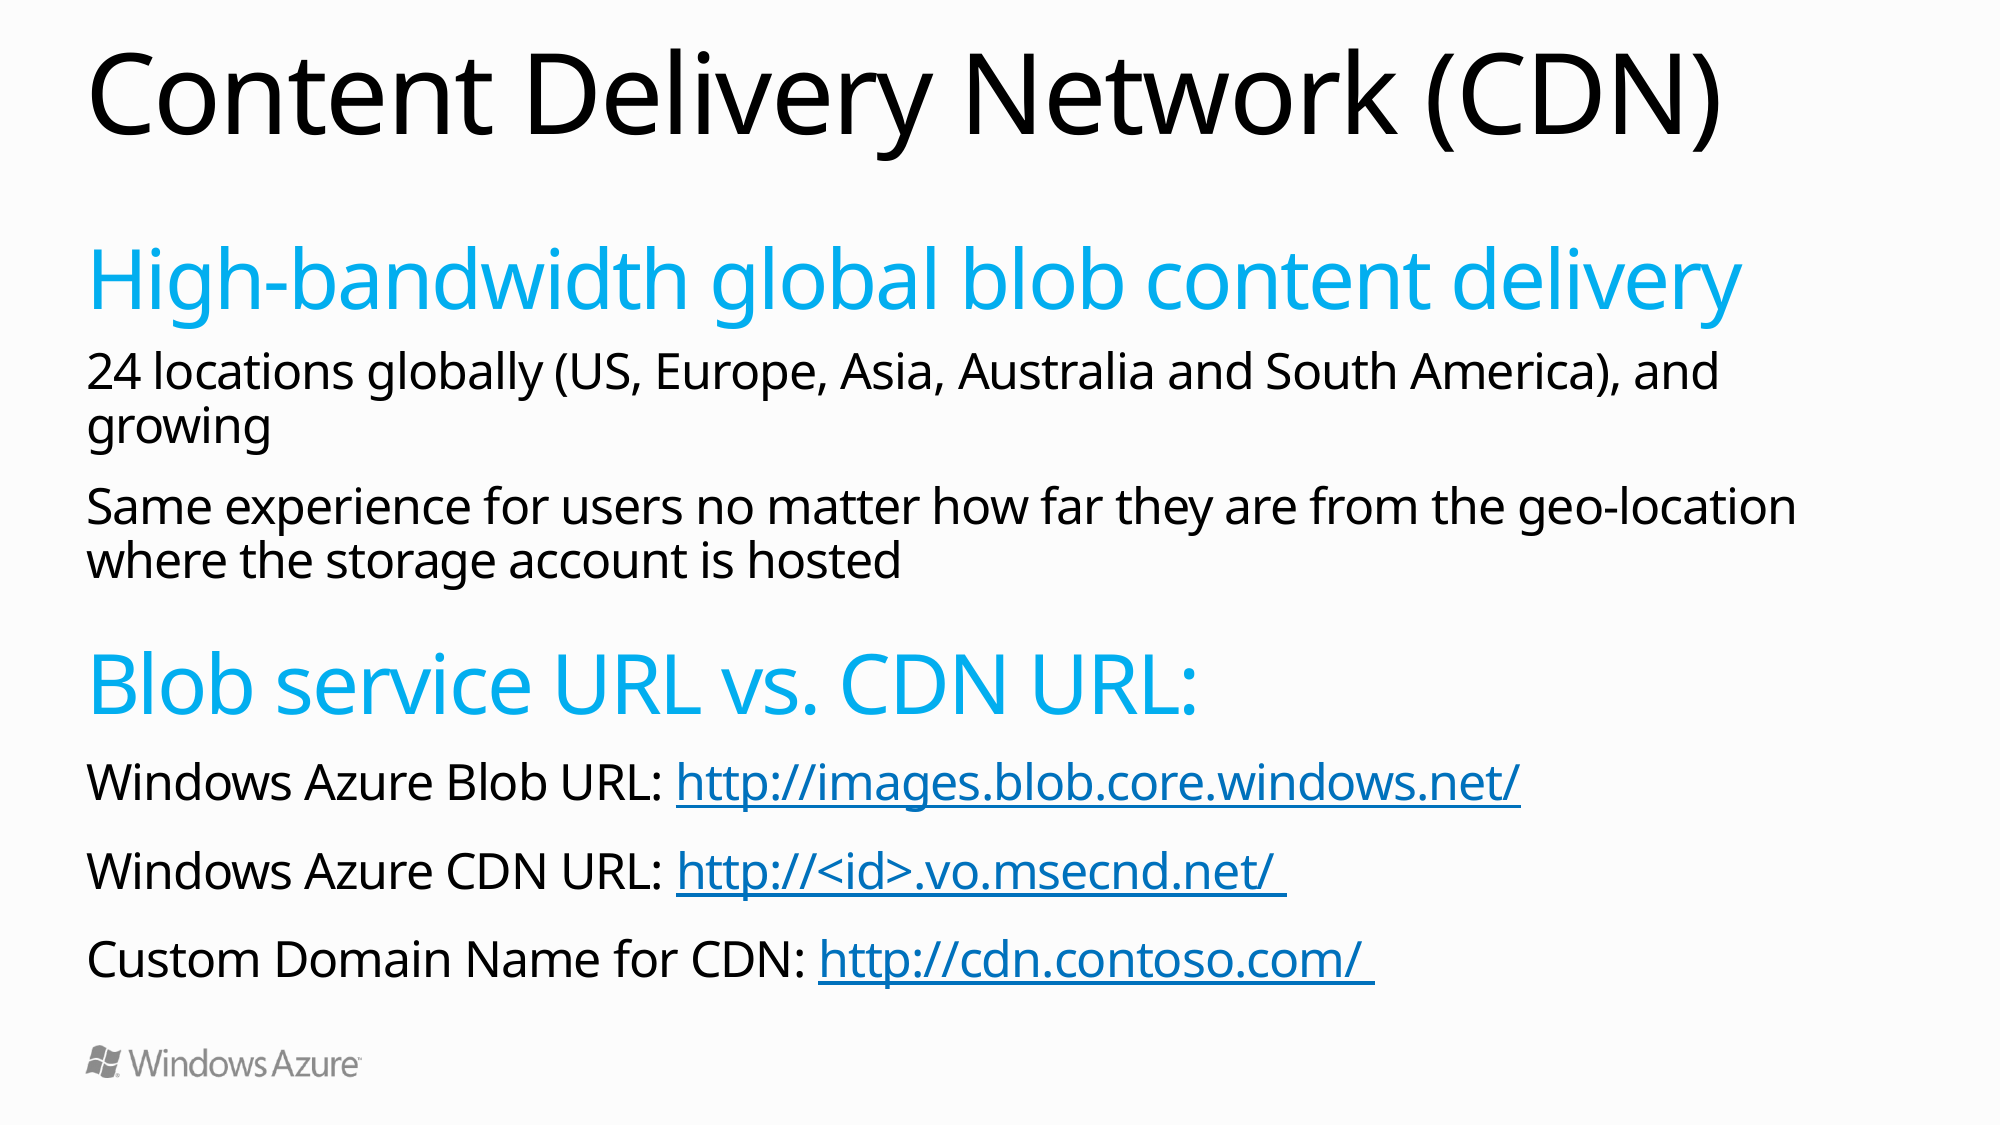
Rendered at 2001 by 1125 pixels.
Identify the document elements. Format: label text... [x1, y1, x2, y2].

list High-bandwidth global blob content delivery 24 locations globally (US, Europe, Asia, Australia and South America), and growing Same experience for users no matter how far they are from the geo-location where the storage account is hosted Blob service URL vs. CDN URL: Windows Azure Blob URL: http://images.blob.core.windows.net/ Windows Azure CDN URL: http://<id>.vo.msecnd.net/ Custom Domain Name for CDN: http://cdn.contoso.com/ [85, 237, 1915, 921]
title Content Delivery Network (CDN) [85, 37, 1915, 161]
